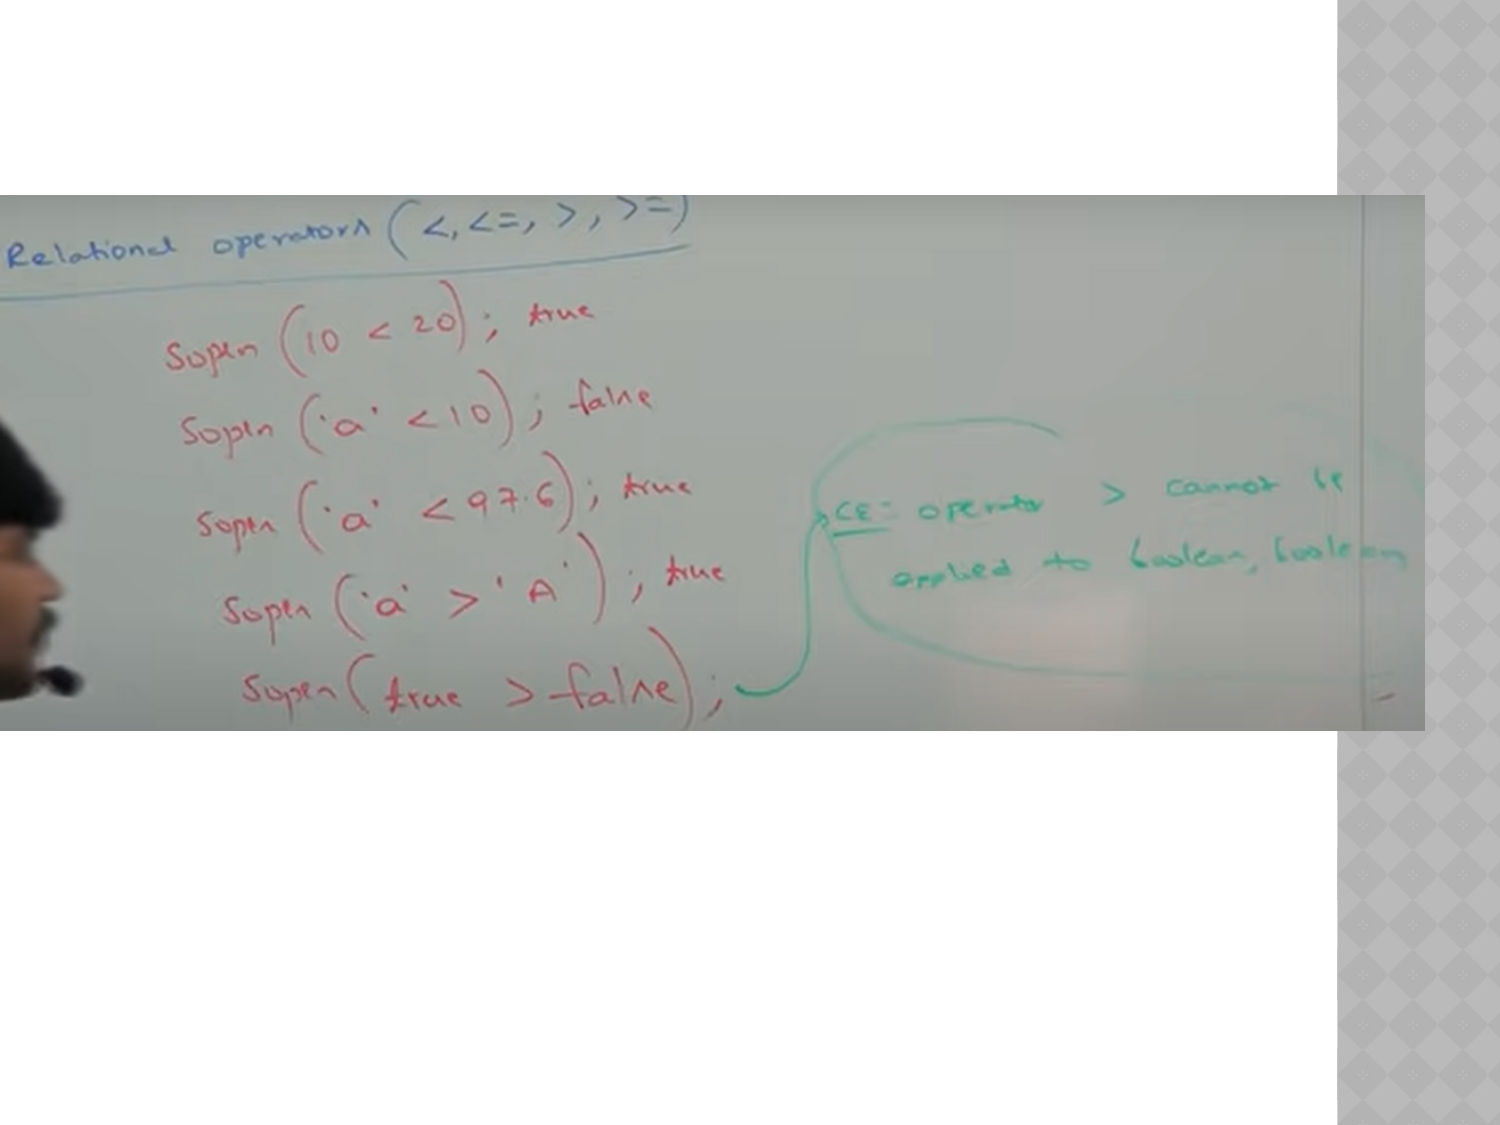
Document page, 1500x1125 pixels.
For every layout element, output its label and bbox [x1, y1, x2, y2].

picture [0, 194, 1426, 732]
